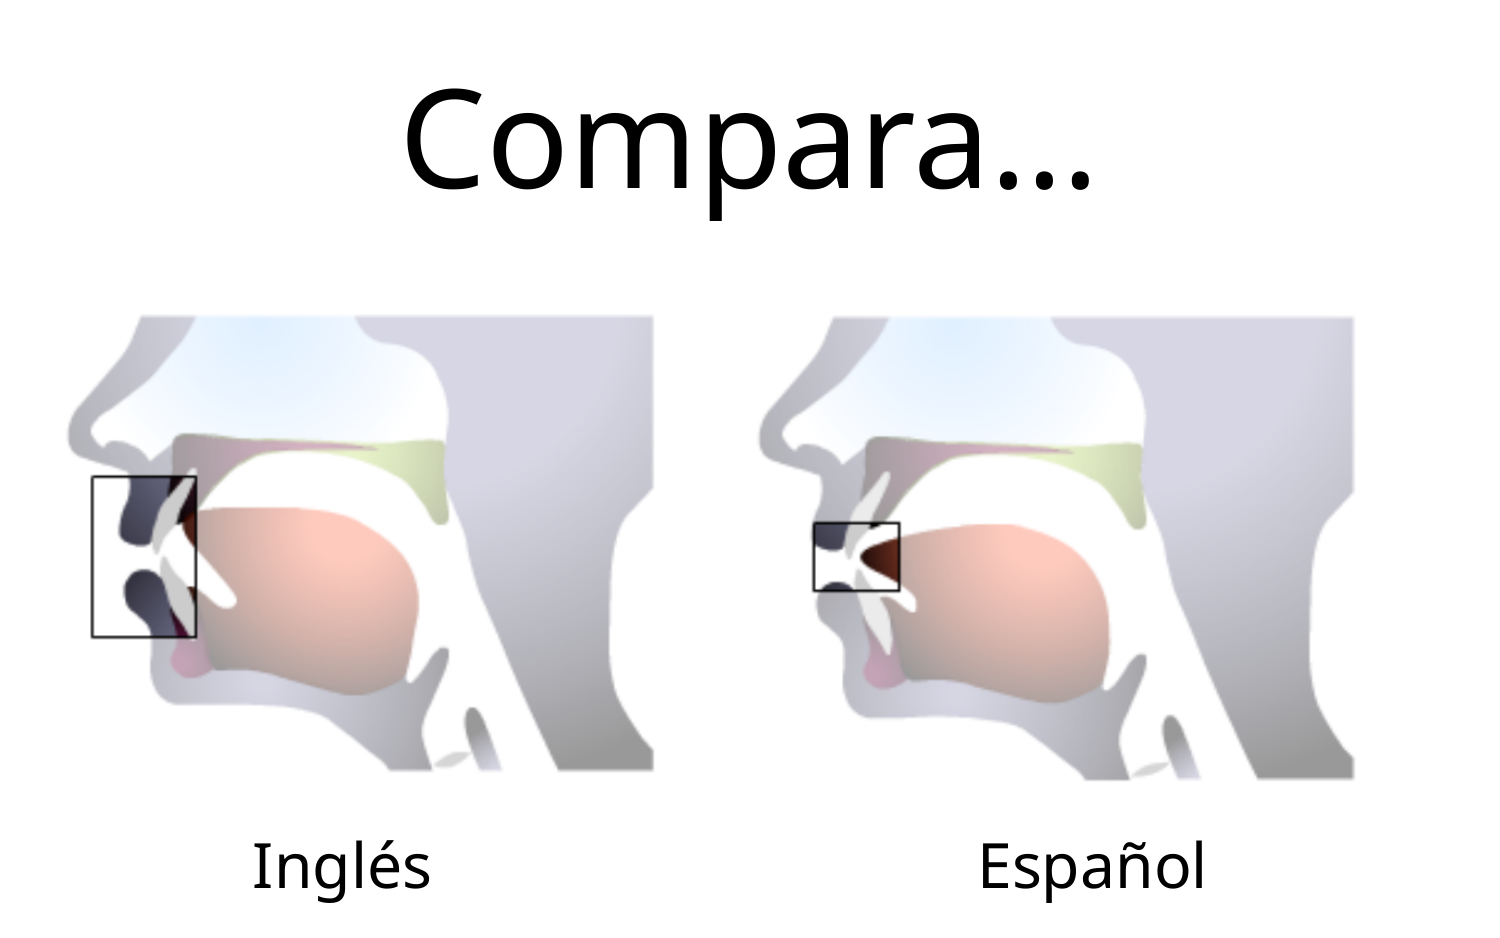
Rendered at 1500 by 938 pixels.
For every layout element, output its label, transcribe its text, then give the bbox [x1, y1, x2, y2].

text_box Español [962, 818, 1224, 909]
text_box Compara… [0, 43, 1500, 224]
picture [24, 281, 1425, 800]
text_box Inglés [238, 818, 448, 909]
